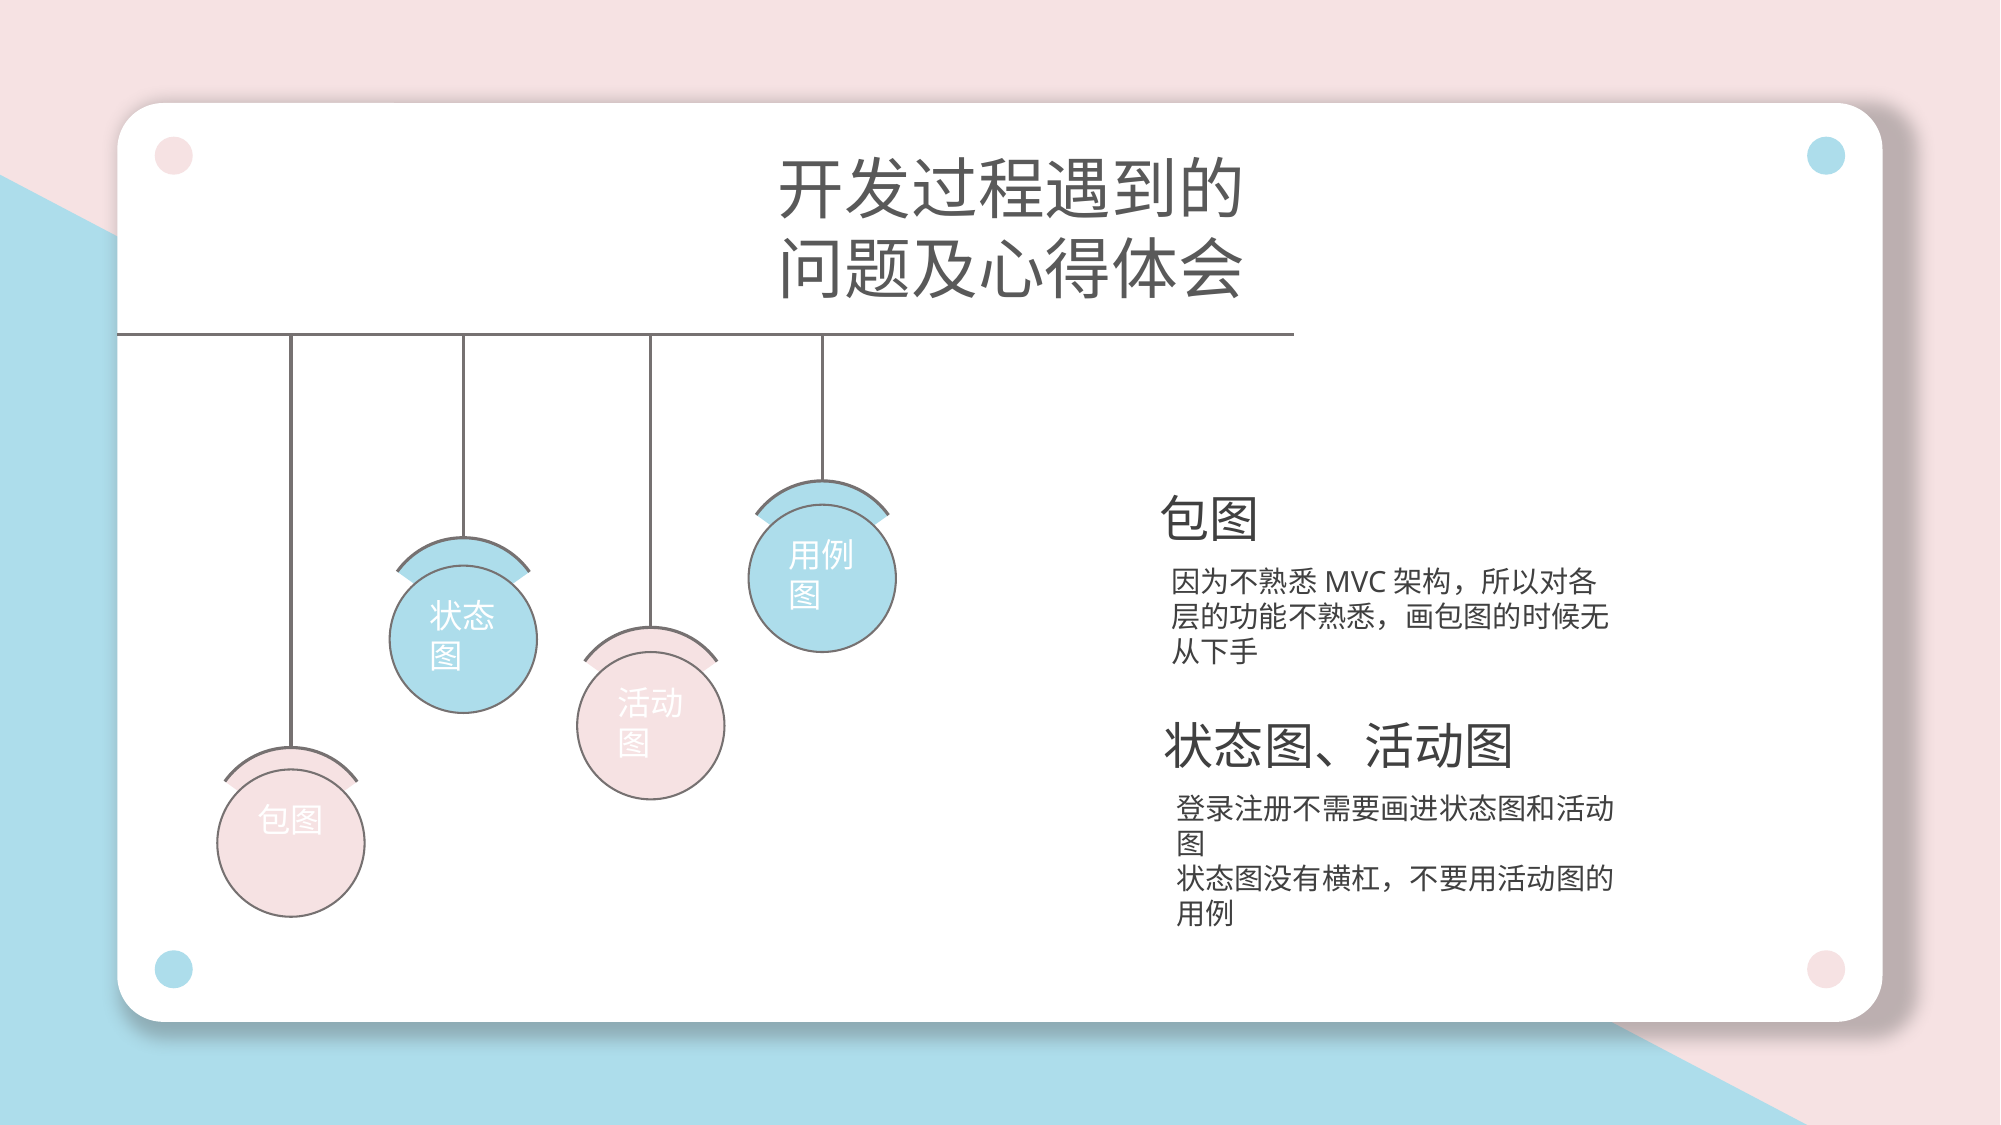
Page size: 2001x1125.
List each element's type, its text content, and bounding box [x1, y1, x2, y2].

text_box [153, 949, 194, 990]
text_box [1149, 707, 1633, 940]
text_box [740, 336, 904, 652]
text_box [1806, 949, 1847, 990]
text_box [116, 101, 1884, 1023]
text_box [1806, 135, 1847, 176]
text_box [209, 335, 373, 917]
text_box [153, 135, 194, 176]
text_box [0, 173, 1808, 1125]
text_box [569, 334, 733, 800]
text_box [1144, 480, 1633, 677]
text_box 开发过程遇到的问题及心得体会 [763, 139, 1293, 315]
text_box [381, 334, 545, 713]
